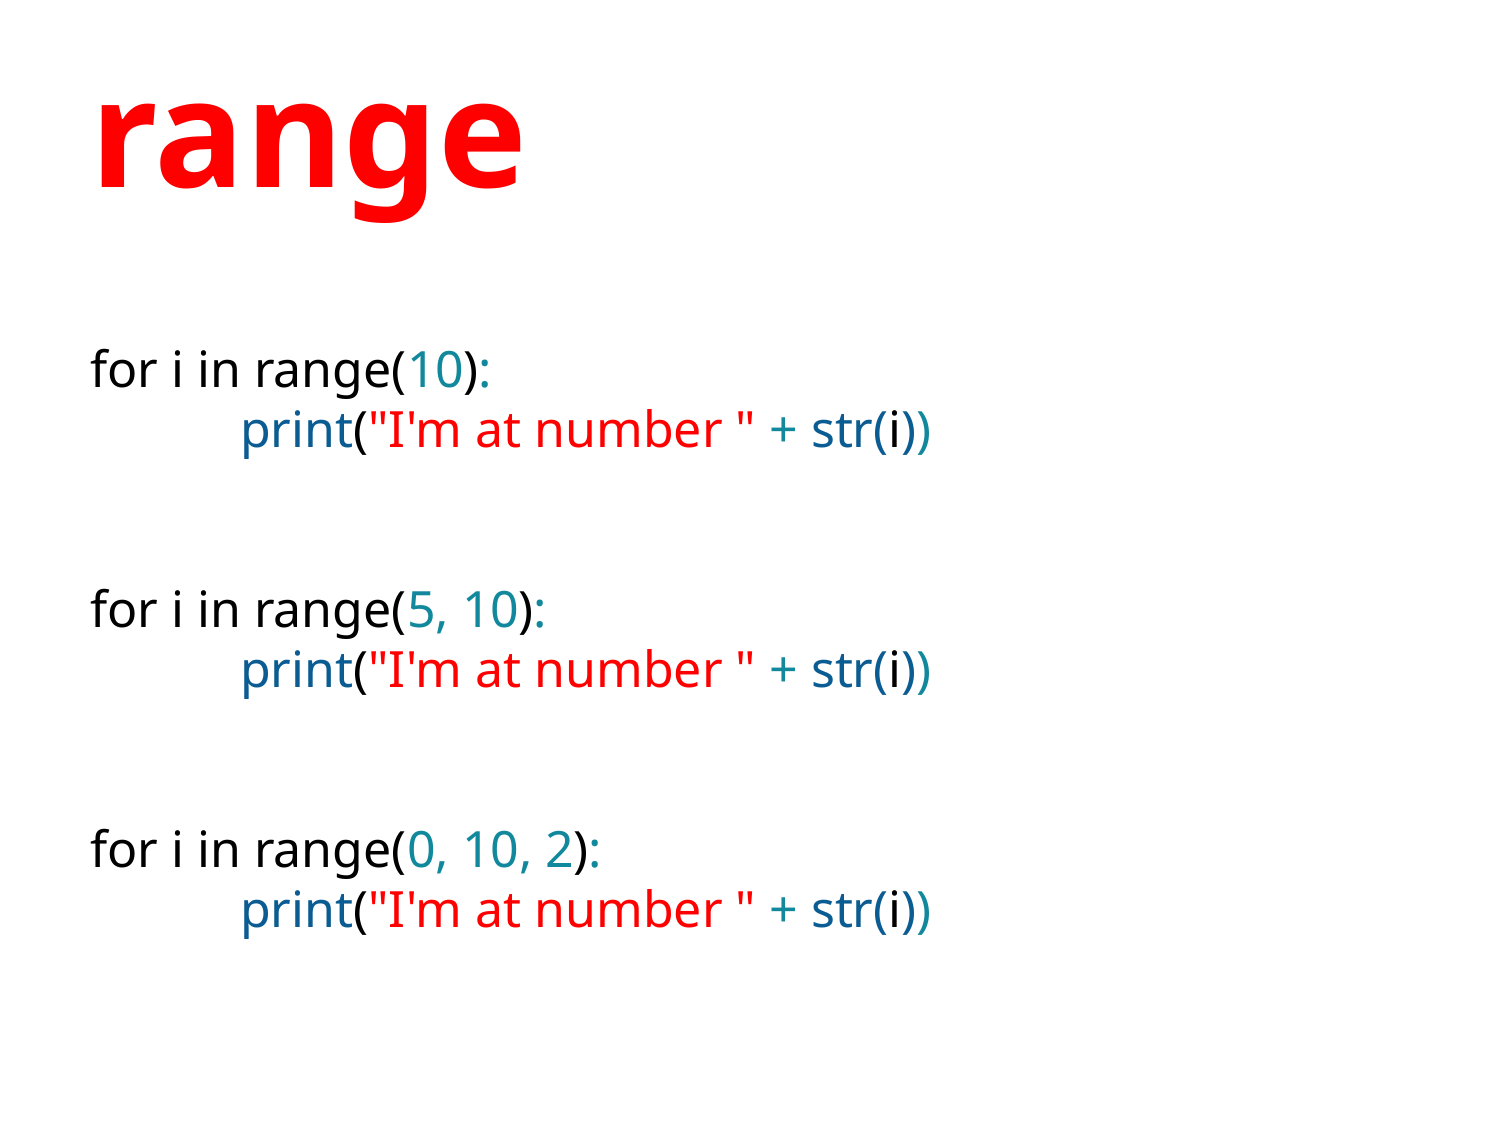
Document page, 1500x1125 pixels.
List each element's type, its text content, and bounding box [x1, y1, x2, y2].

list for i in range(10): print("I'm at number " + str(i)) for i in range(5, 10): print("I'm at number " + str(i)) for i in range(0, 10, 2): print("I'm at number " + str(i)) [75, 262, 1425, 1078]
title range [75, 45, 1425, 233]
